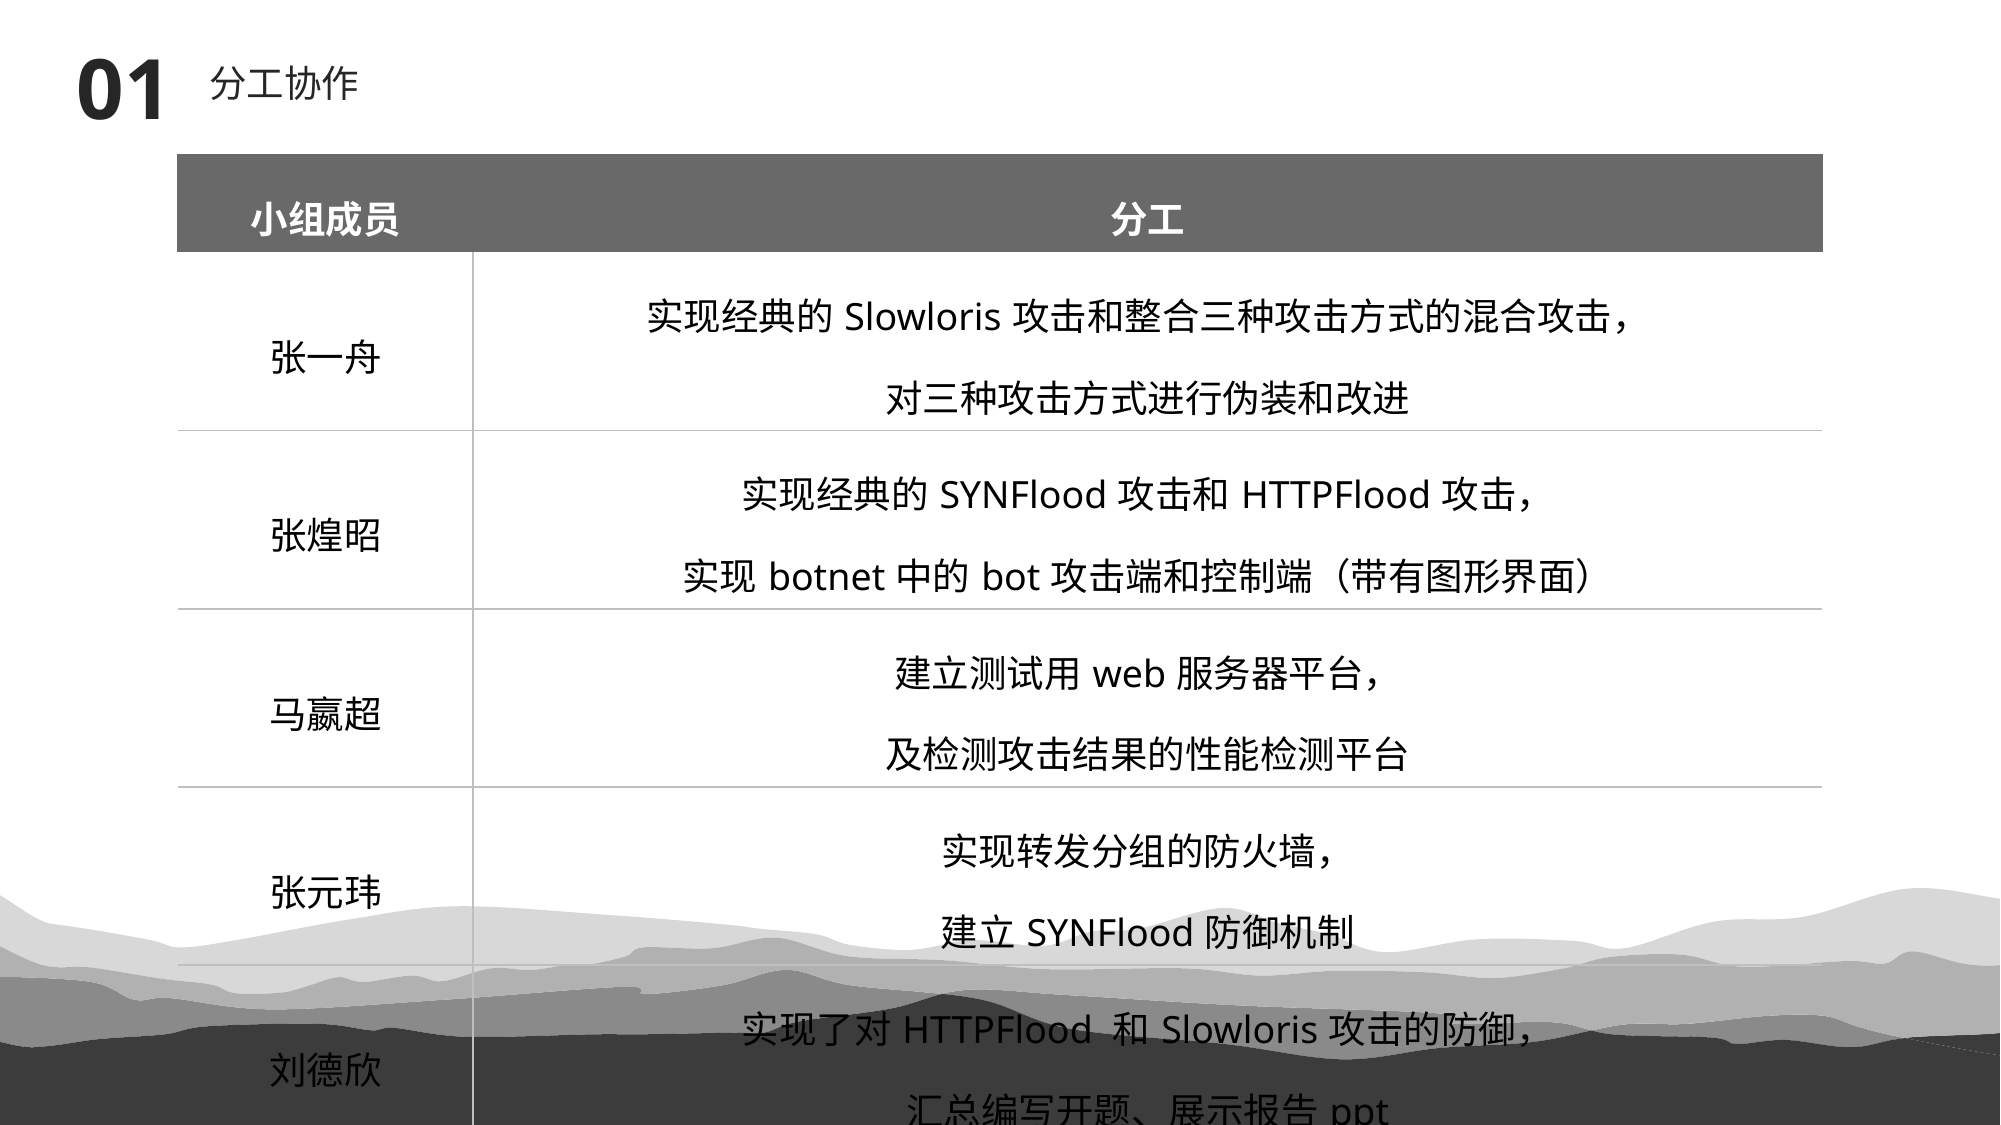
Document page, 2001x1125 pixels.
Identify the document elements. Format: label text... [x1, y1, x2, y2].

table_cell 刘德欣 [178, 966, 472, 1125]
table_cell 张一舟 [178, 252, 472, 430]
table_cell 实现转发分组的防火墙， 建立SYNFlood防御机制 [474, 788, 1822, 964]
table_cell 实现了对HTTPFlood 和Slowloris攻击的防御， 汇总编写开题、展示报告ppt [474, 966, 1822, 1125]
table_cell 实现经典的Slowloris攻击和整合三种攻击方式的混合攻击， 对三种攻击方式进行伪装和改进 [474, 252, 1822, 430]
table_cell 实现经典的SYNFlood攻击和HTTPFlood攻击， 实现botnet中的bot攻击端和控制端（带有图形界面） [474, 431, 1822, 608]
table_header 分工 [473, 155, 1822, 252]
table_cell 张元玮 [178, 788, 472, 964]
list 分工协作 [194, 57, 501, 113]
table_cell 建立测试用web服务器平台， 及检测攻击结果的性能检测平台 [474, 610, 1822, 786]
list 01 [61, 39, 195, 137]
table_header 小组成员 [178, 155, 473, 252]
table_cell 张煌昭 [178, 431, 472, 608]
table_cell 马嬴超 [178, 610, 472, 786]
